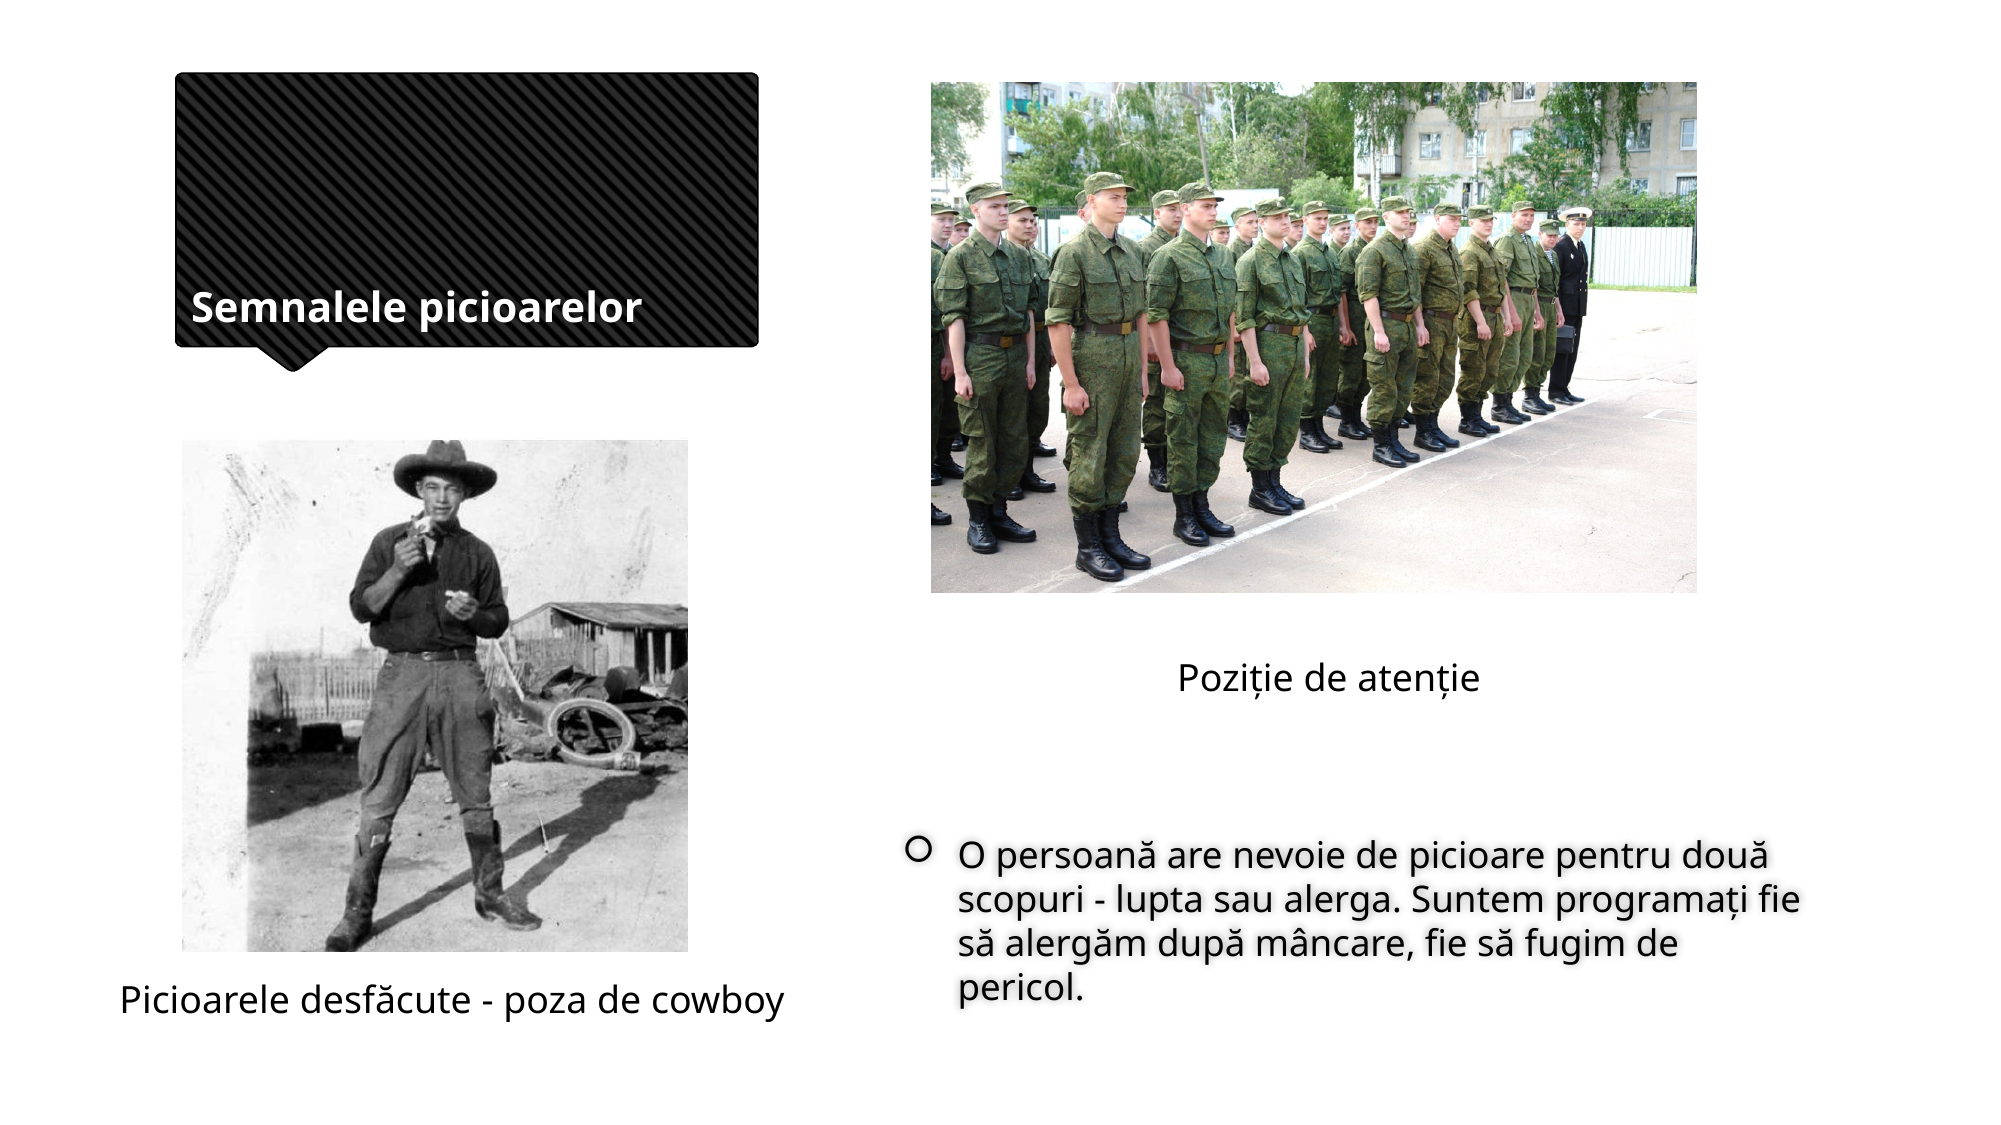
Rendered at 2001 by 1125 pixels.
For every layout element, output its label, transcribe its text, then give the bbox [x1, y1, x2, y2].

title Semnalele picioarelor [176, 73, 758, 339]
picture [931, 82, 1697, 593]
list O persoană are nevoie de picioare pentru două scopuri - lupta sau alerga. Suntem programați fie să alergăm după mâncare, fie să fugim de pericol. [887, 823, 1824, 1017]
text_box Poziție de atenție [1162, 646, 1497, 707]
picture [182, 437, 689, 952]
text_box Picioarele desfăcute - poza de cowboy [104, 968, 900, 1029]
